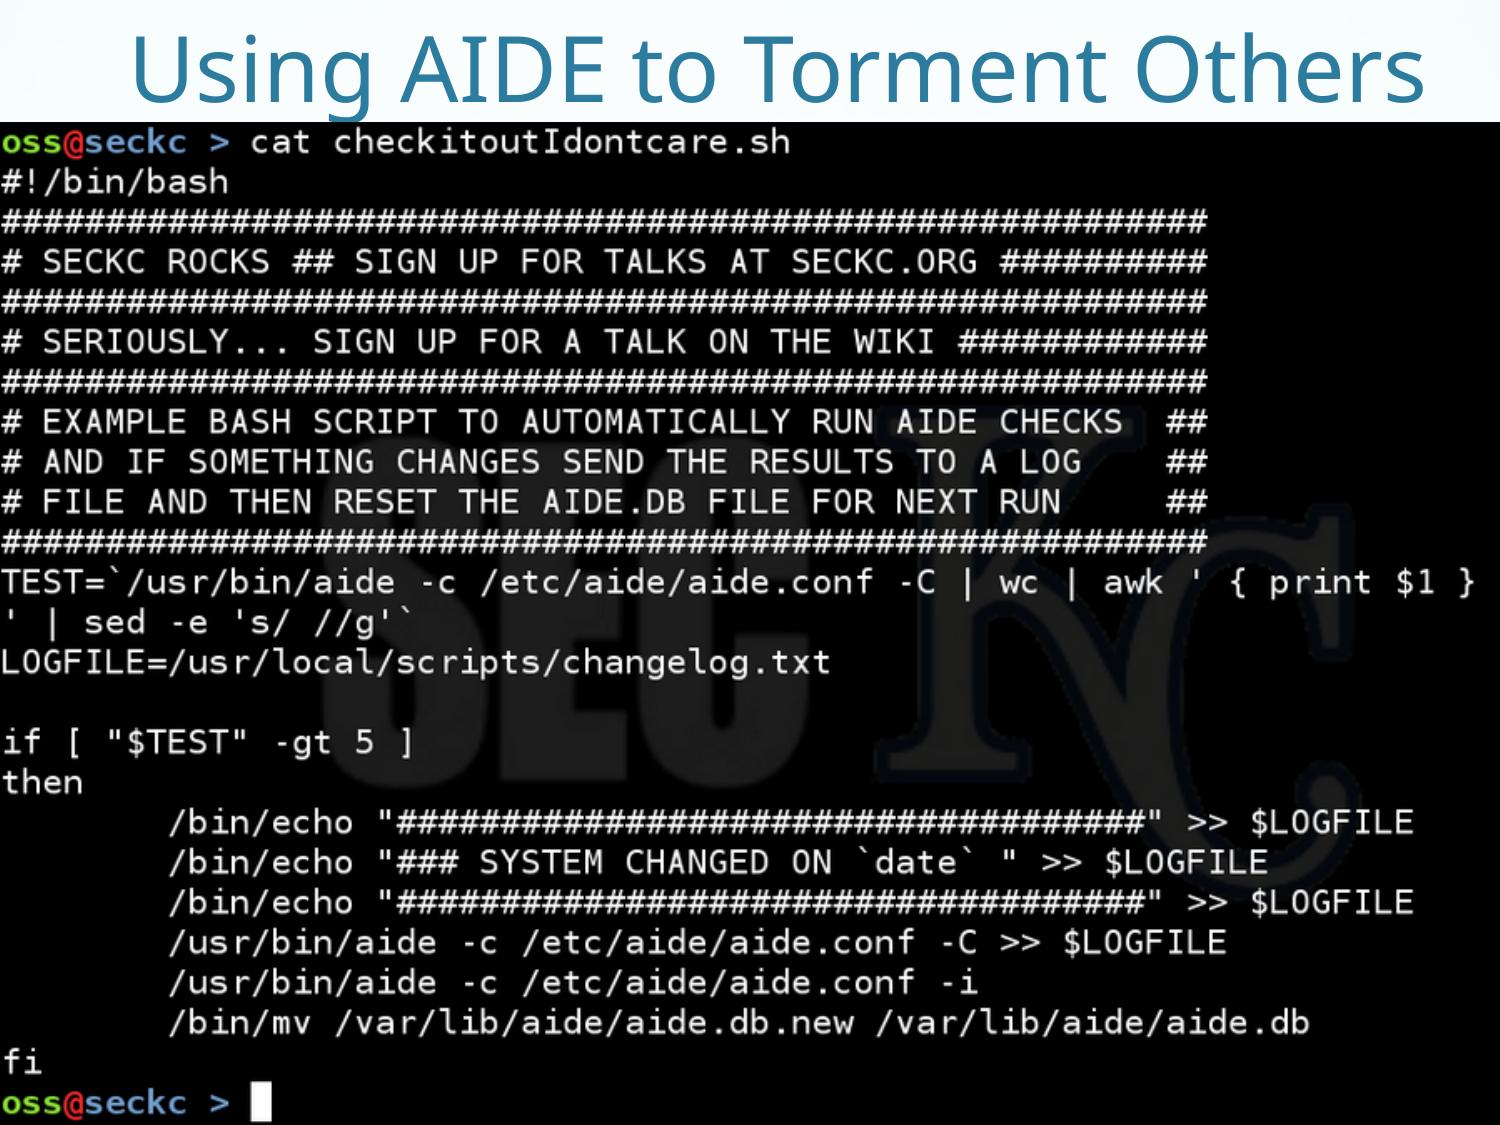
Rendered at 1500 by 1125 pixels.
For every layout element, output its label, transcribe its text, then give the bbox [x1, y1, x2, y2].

title Using AIDE to Torment Others [90, 44, 1468, 118]
picture [0, 121, 1500, 1125]
